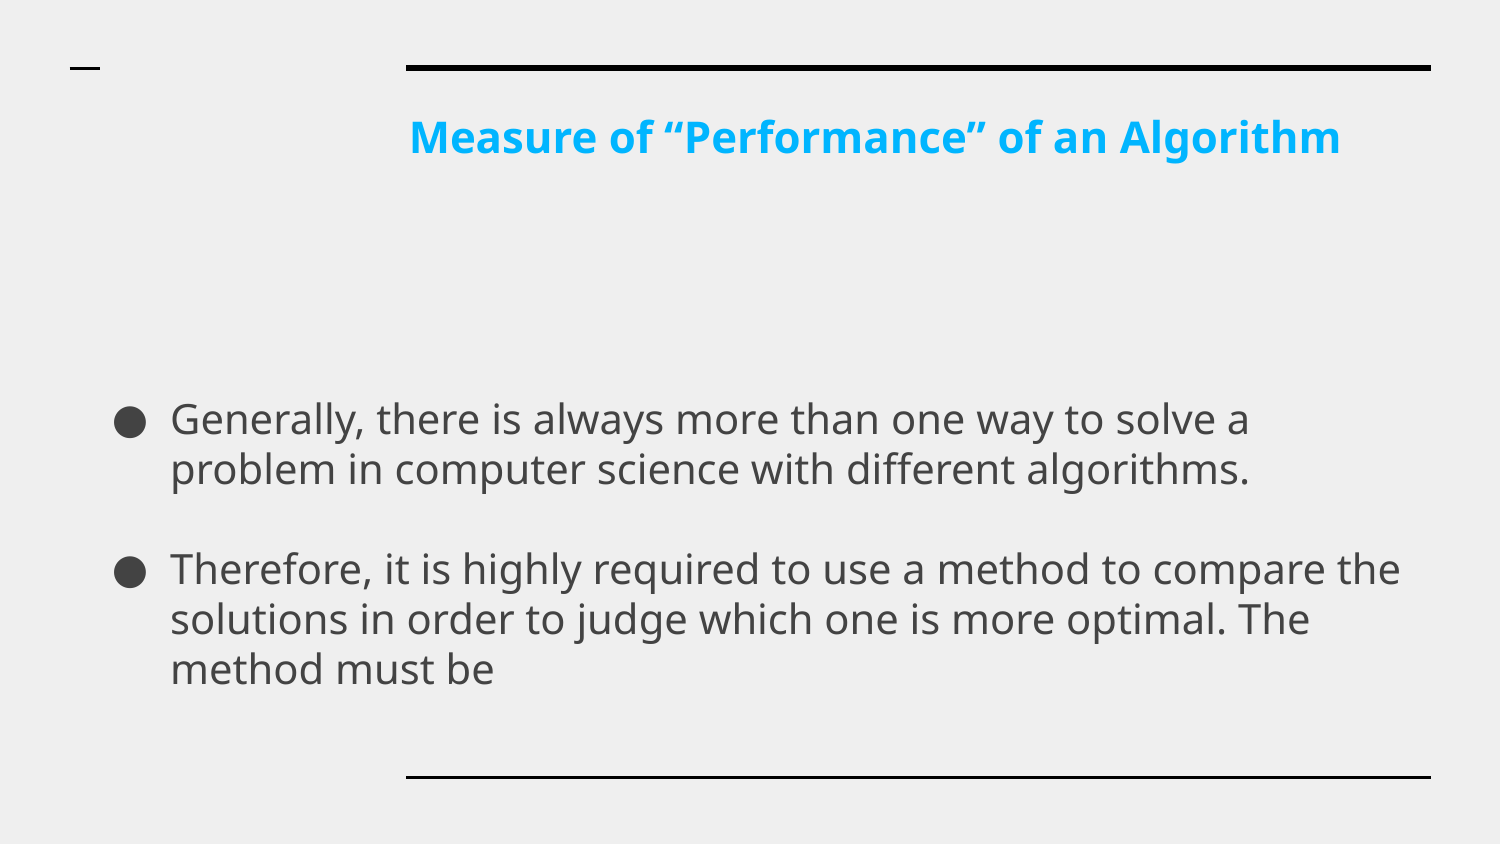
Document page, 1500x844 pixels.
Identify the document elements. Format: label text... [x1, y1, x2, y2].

title Measure of “Performance” of an Algorithm [393, 94, 1431, 199]
text_box Generally, there is always more than one way to solve a problem in computer science with different algorithms. Therefore, it is highly required to use a method to compare the solutions in order to judge which one is more optimal. The method must be [80, 377, 1420, 708]
